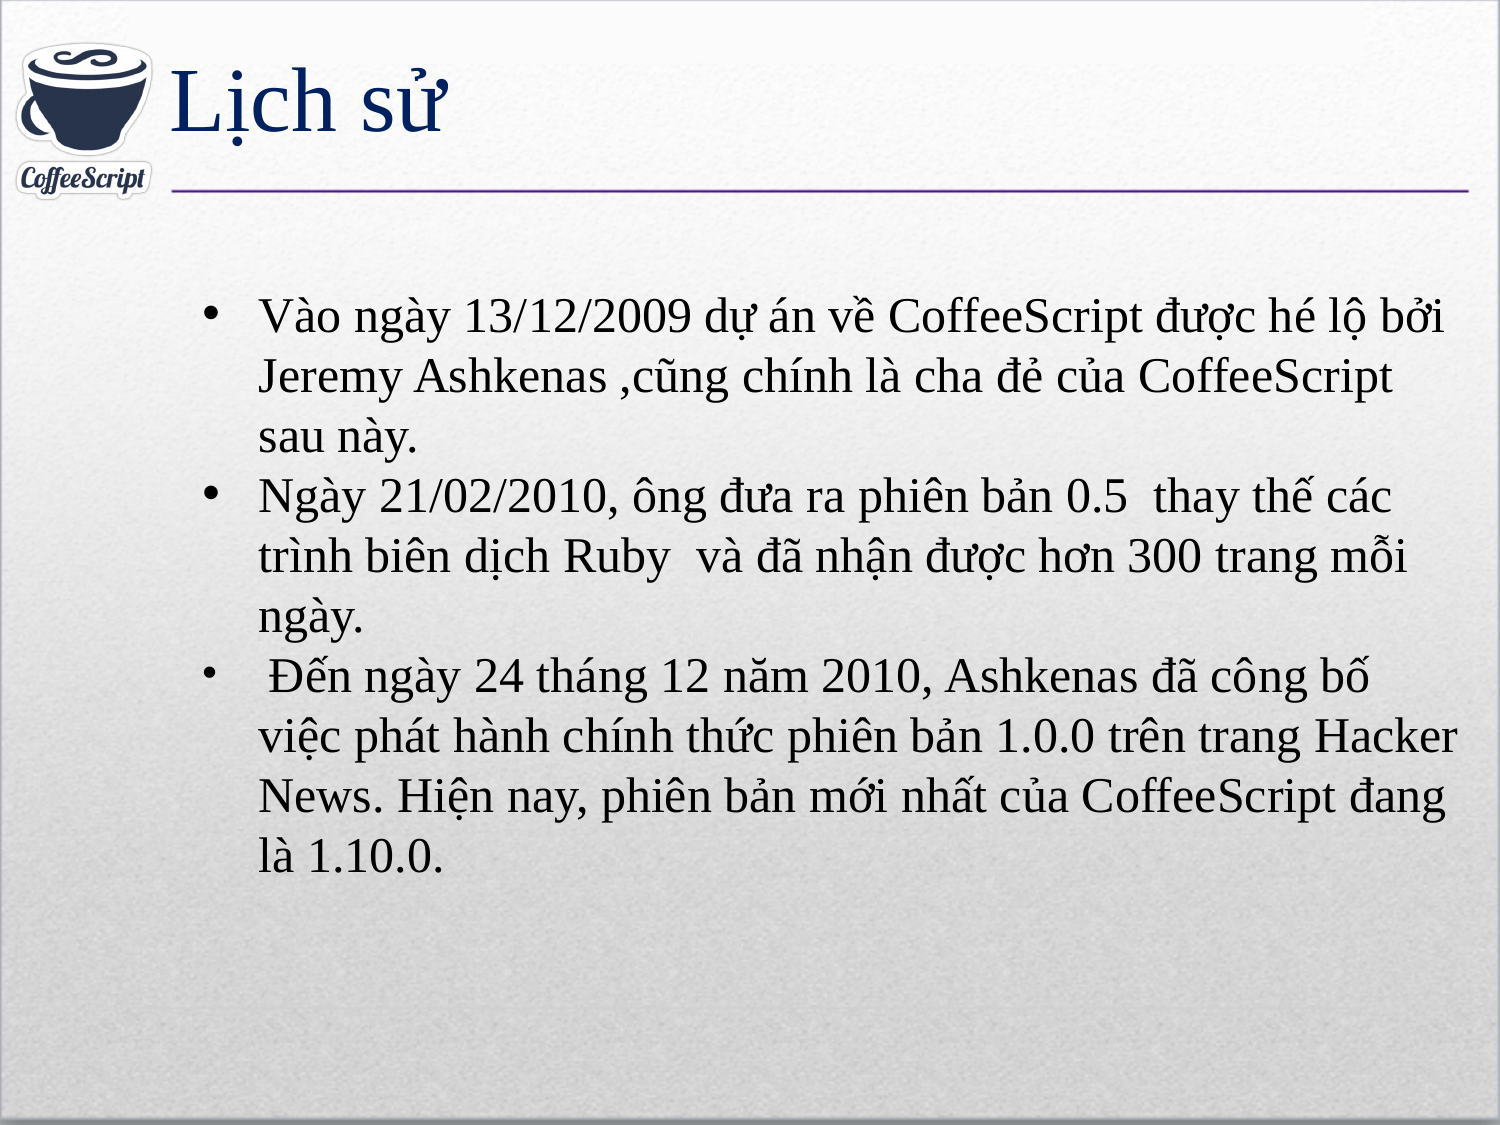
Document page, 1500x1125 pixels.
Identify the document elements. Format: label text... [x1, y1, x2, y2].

title Lịch sử [4, 2, 1280, 188]
text_box Vào ngày 13/12/2009 dự án về CoffeeScript được hé lộ bởi Jeremy Ashkenas ,cũng chính là cha đẻ của CoffeeScript sau này. Ngày 21/02/2010, ông đưa ra phiên bản 0.5 thay thế các trình biên dịch Ruby và đã nhận được hơn 300 trang mỗi ngày. Đến ngày 24 tháng 12 năm 2010, Ashkenas đã công bố việc phát hành chính thức phiên bản 1.0.0 trên trang Hacker News. Hiện nay, phiên bản mới nhất của CoffeeScript đang là 1.10.0. [187, 274, 1475, 890]
picture [0, 0, 1500, 1125]
